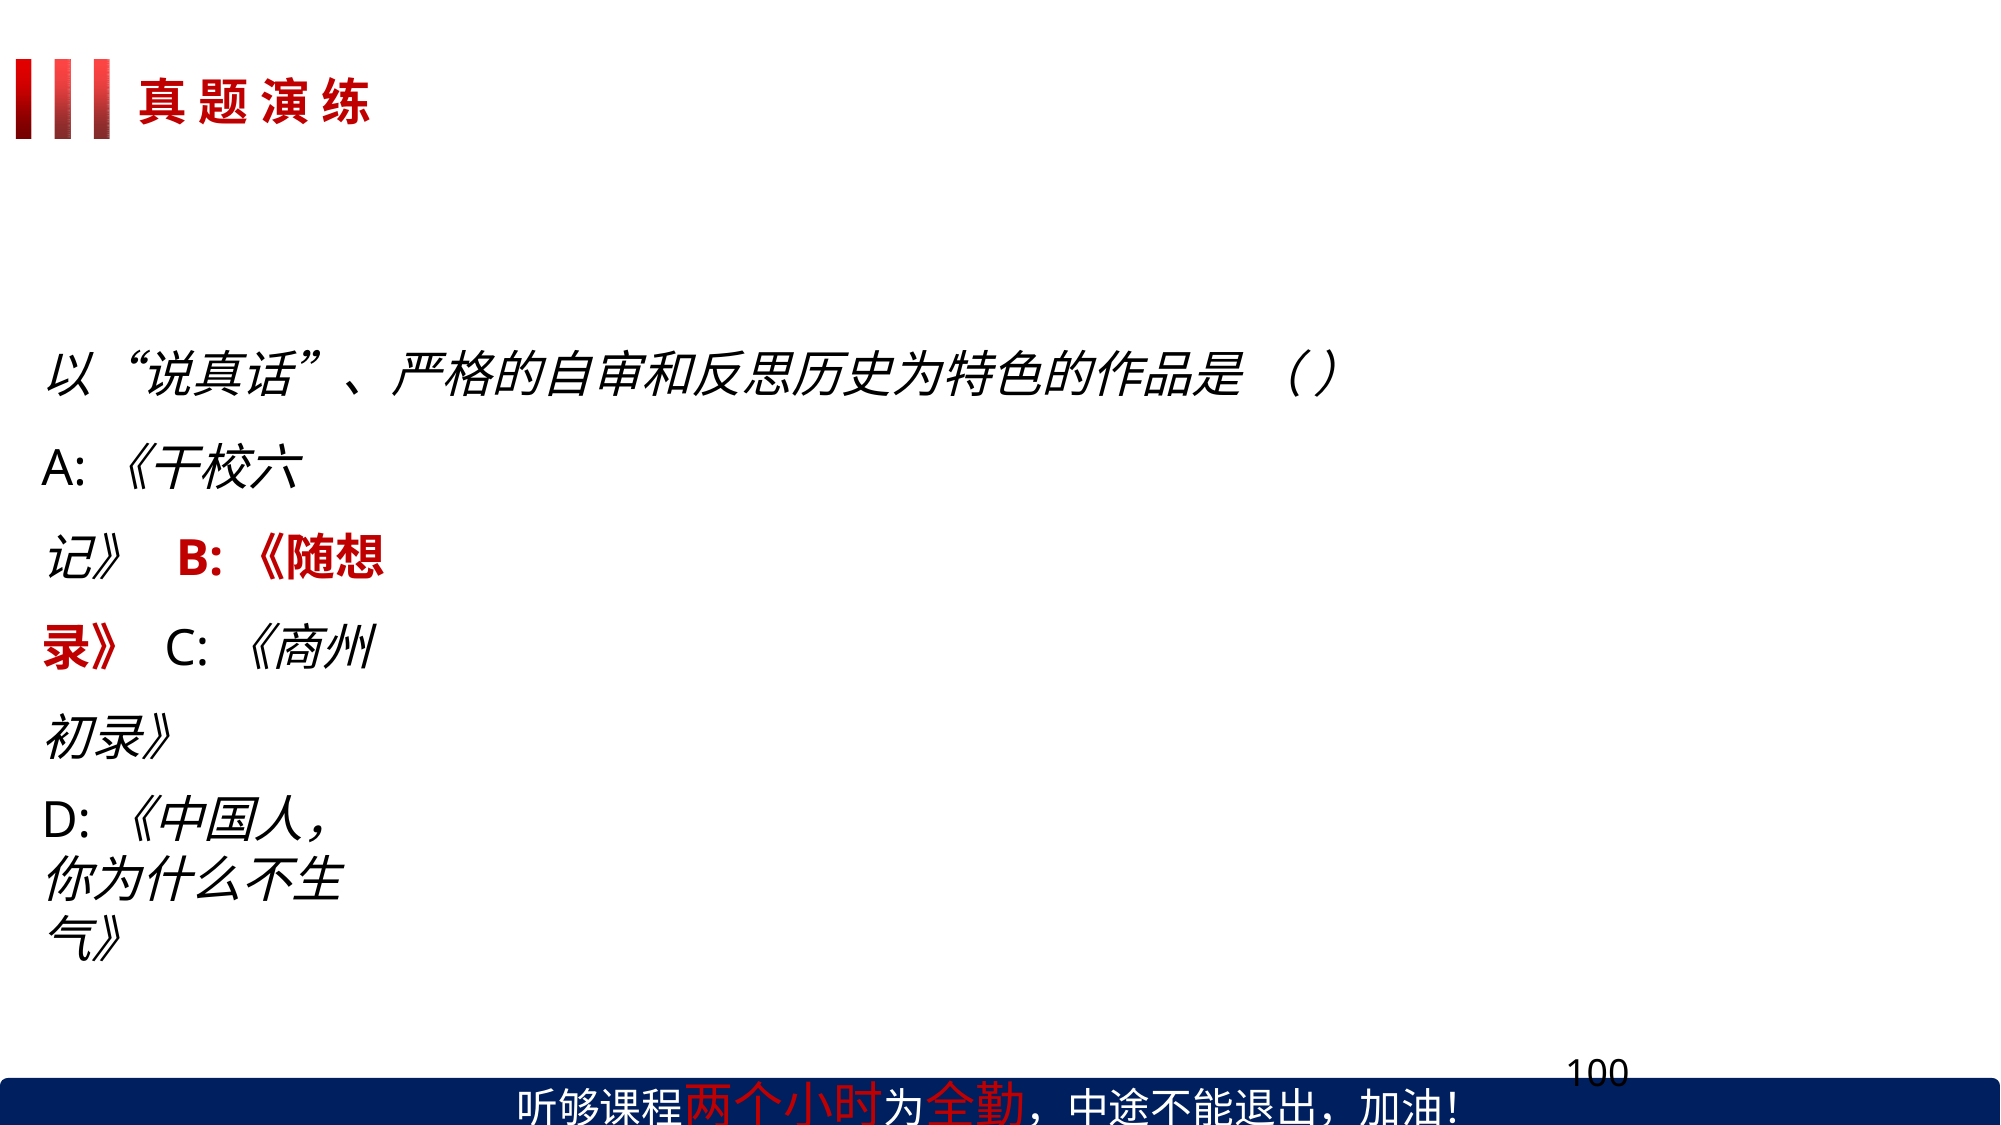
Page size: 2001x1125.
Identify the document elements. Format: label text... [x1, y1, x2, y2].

title 真 题 演 练 [135, 68, 385, 259]
footer 听够课程两个小时为全勤，中途不能退出，加油！ [514, 1079, 1486, 1125]
text_box 以“说真话”、严格的自审和反思历史为特色的作品是 （ ） A:《干校六记》 B:《随想录》 C:《商州初录》 D:《中国人，你为什么不生气》 [39, 316, 1374, 968]
picture [15, 59, 32, 139]
text_box [1561, 1044, 1636, 1100]
text_box [0, 1077, 2000, 1125]
text_box [93, 59, 110, 139]
text_box [54, 59, 71, 139]
